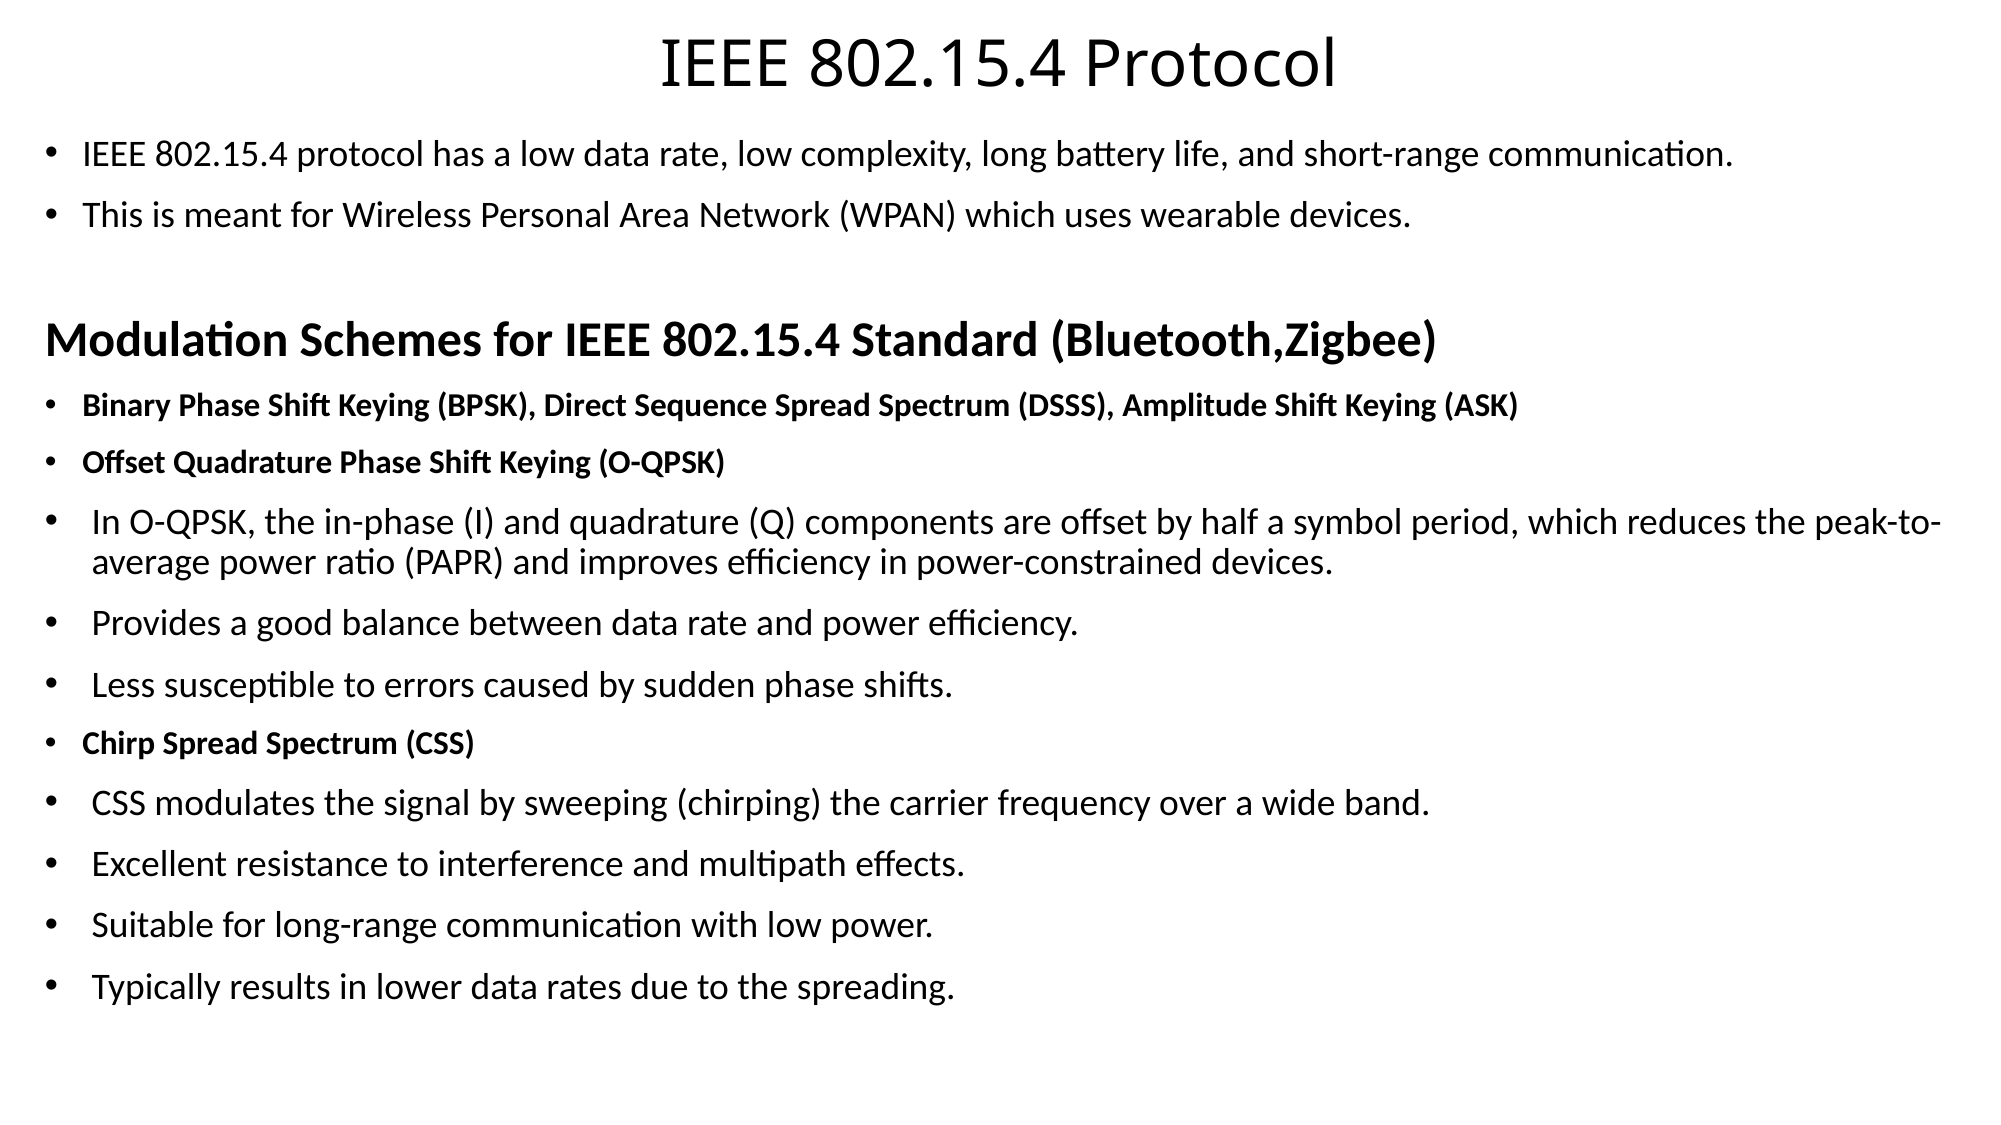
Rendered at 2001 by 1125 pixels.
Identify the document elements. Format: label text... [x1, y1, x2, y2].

title IEEE 802.15.4 Protocol [137, 22, 1863, 109]
list IEEE 802.15.4 protocol has a low data rate, low complexity, long battery life, and short-range communication. This is meant for Wireless Personal Area Network (WPAN) which uses wearable devices. Modulation Schemes for IEEE 802.15.4 Standard (Bluetooth,Zigbee) Binary Phase Shift Keying (BPSK), Direct Sequence Spread Spectrum (DSSS), Amplitude Shift Keying (ASK) Offset Quadrature Phase Shift Keying (O-QPSK) In O-QPSK, the in-phase (I) and quadrature (Q) components are offset by half a symbol period, which reduces the peak-to-average power ratio (PAPR) and improves efficiency in power-constrained devices. Provides a good balance between data rate and power efficiency. Less susceptible to errors caused by sudden phase shifts. Chirp Spread Spectrum (CSS) CSS modulates the signal by sweeping (chirping) the carrier frequency over a wide band. Excellent resistance to interference and multipath effects. Suitable for long-range communication with low power. Typically results in lower data rates due to the spreading. [29, 126, 1985, 1125]
